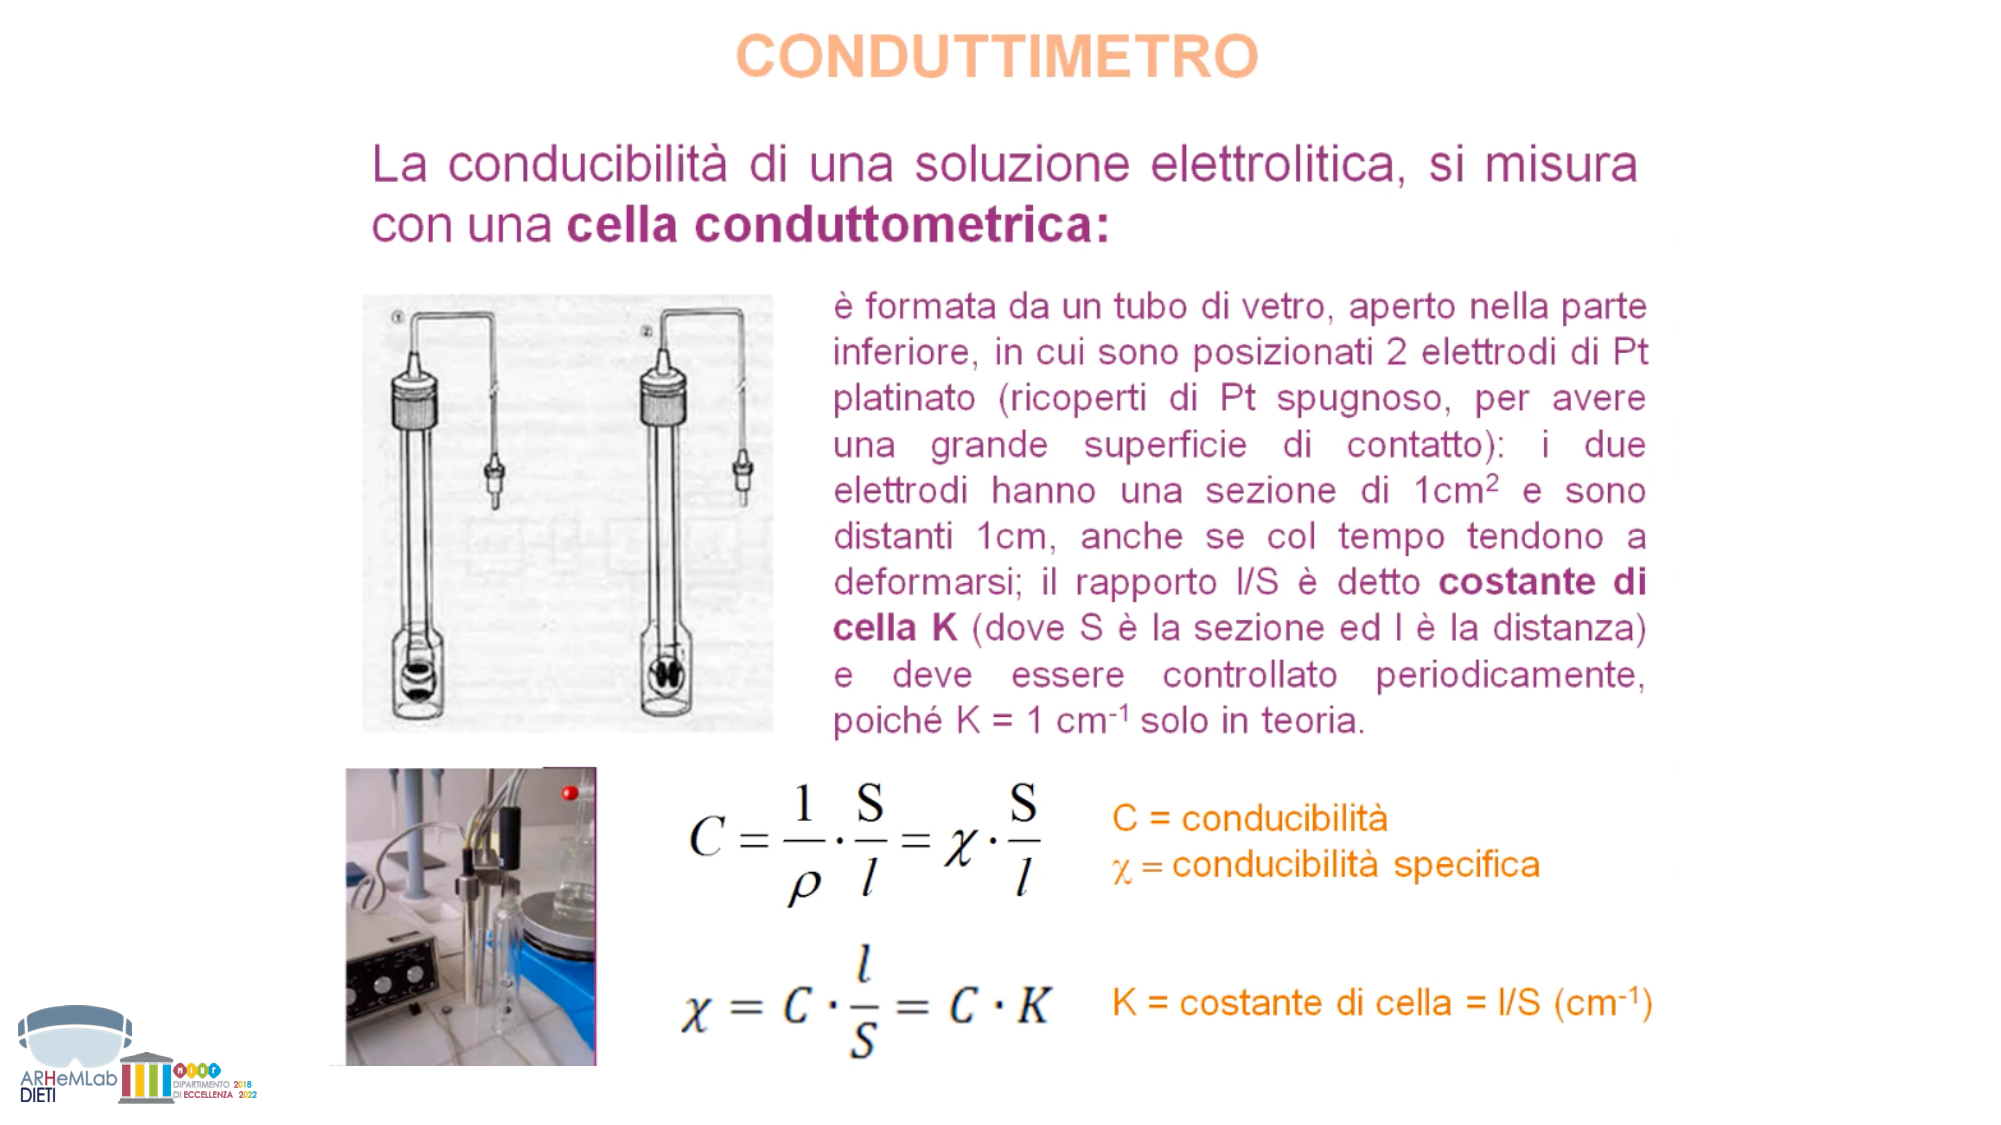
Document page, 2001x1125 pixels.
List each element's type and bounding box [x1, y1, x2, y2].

text_box [322, 0, 1678, 1125]
picture [18, 1005, 257, 1104]
